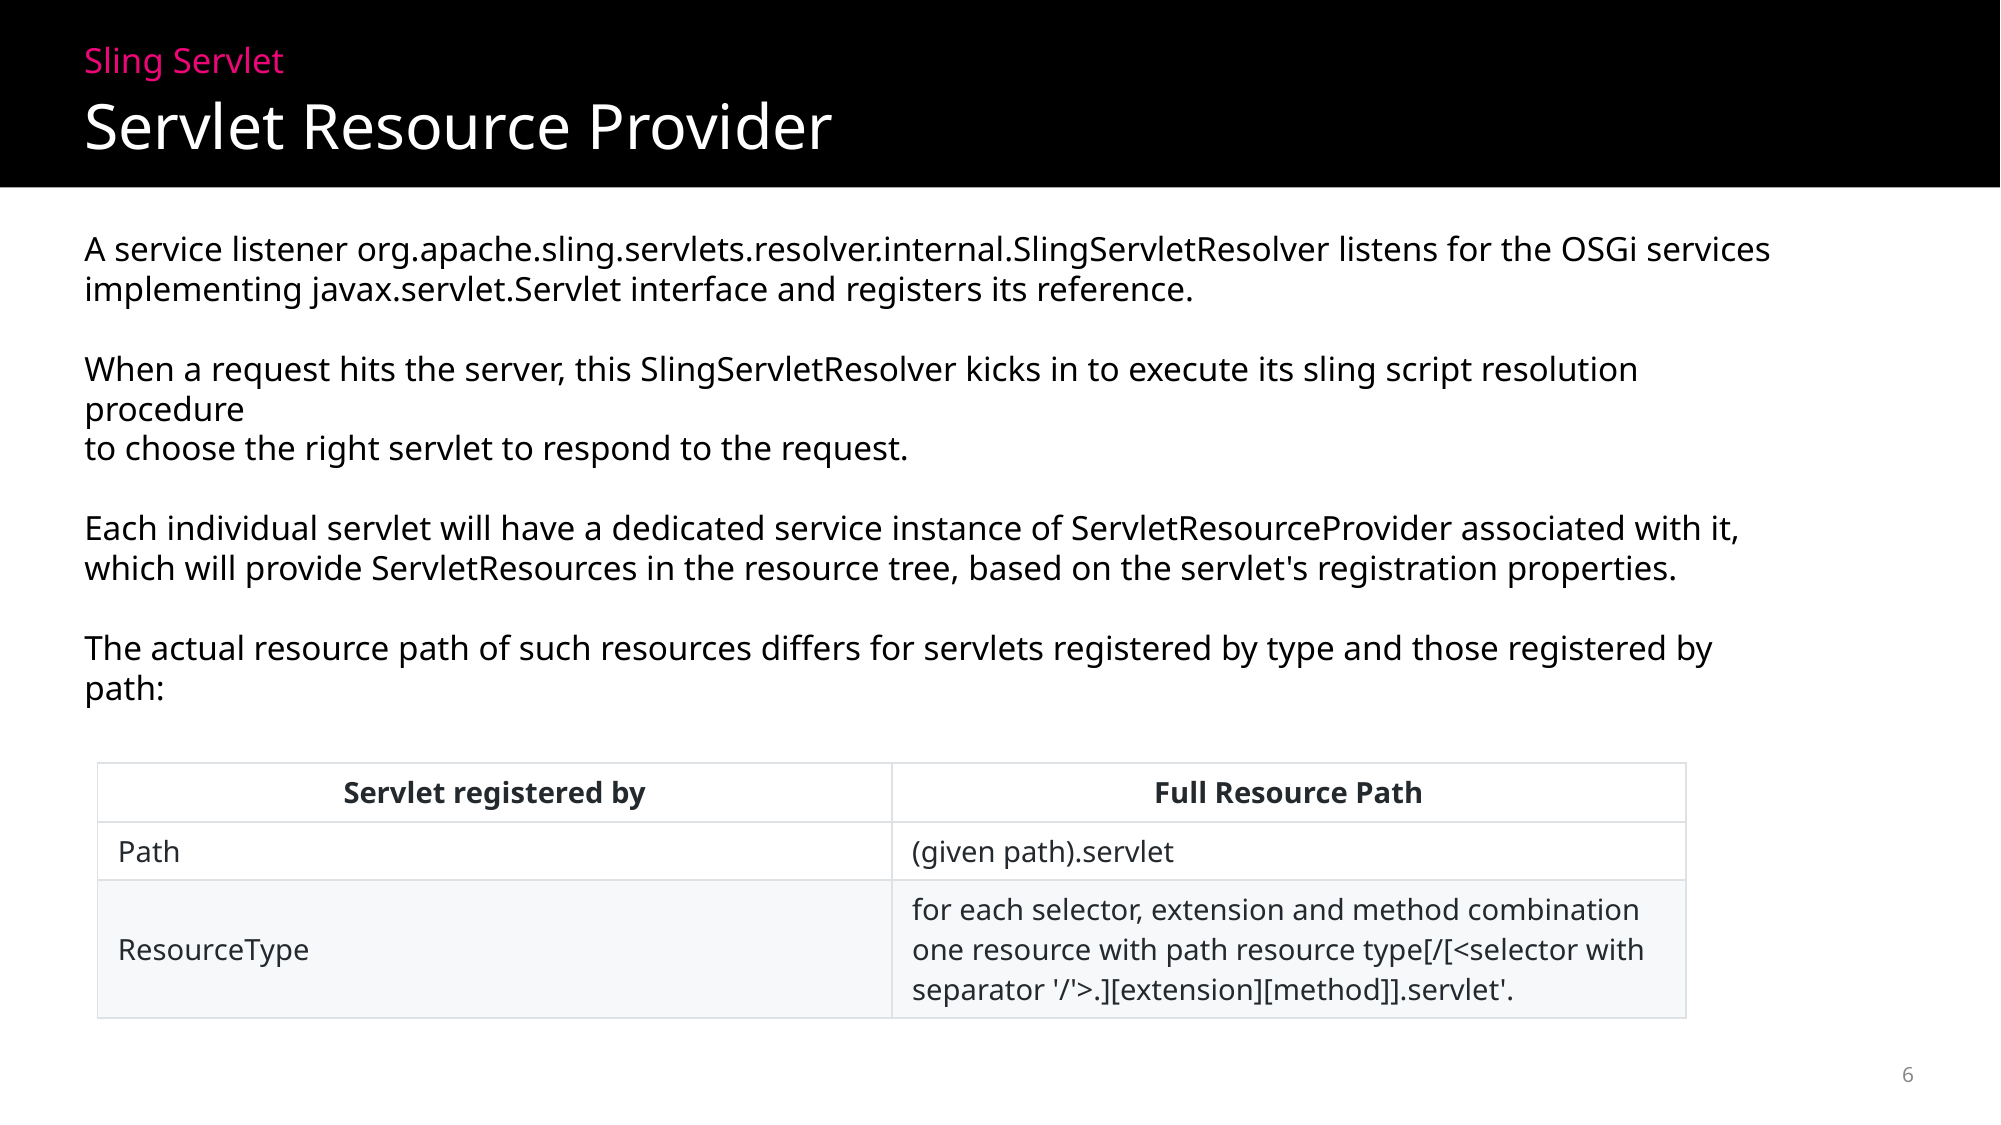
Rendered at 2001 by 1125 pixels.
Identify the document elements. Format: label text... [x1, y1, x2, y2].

list [0, 0, 2000, 188]
slide_number 6 [1758, 1046, 1929, 1106]
table_cell (given path).servlet [893, 823, 1685, 879]
table_header Servlet registered by [98, 764, 891, 821]
table_cell ResourceType [98, 881, 891, 1017]
table_cell for each selector, extension and method combination one resource with path resource type[/[<selector with separator '/'>.][extension][method]].servlet'. [893, 881, 1685, 1017]
table_cell Path [98, 823, 891, 879]
table_header Full Resource Path [893, 764, 1685, 821]
text_box Servlet Resource Provider [69, 80, 1602, 164]
text_box Sling Servlet [69, 31, 958, 85]
text_box A service listener org.apache.sling.servlets.resolver.internal.SlingServletResolver listens for the OSGi services implementing javax.servlet.Servlet interface and registers its reference. When a request hits the server, this SlingServletResolver kicks in to execute its sling script resolution procedure to choose the right servlet to respond to the request. Each individual servlet will have a dedicated service instance of ServletResourceProvider associated with it, which will provide ServletResources in the resource tree, based on the servlet's registration properties. The actual resource path of such resources differs for servlets registered by type and those registered by path: [69, 220, 1813, 760]
